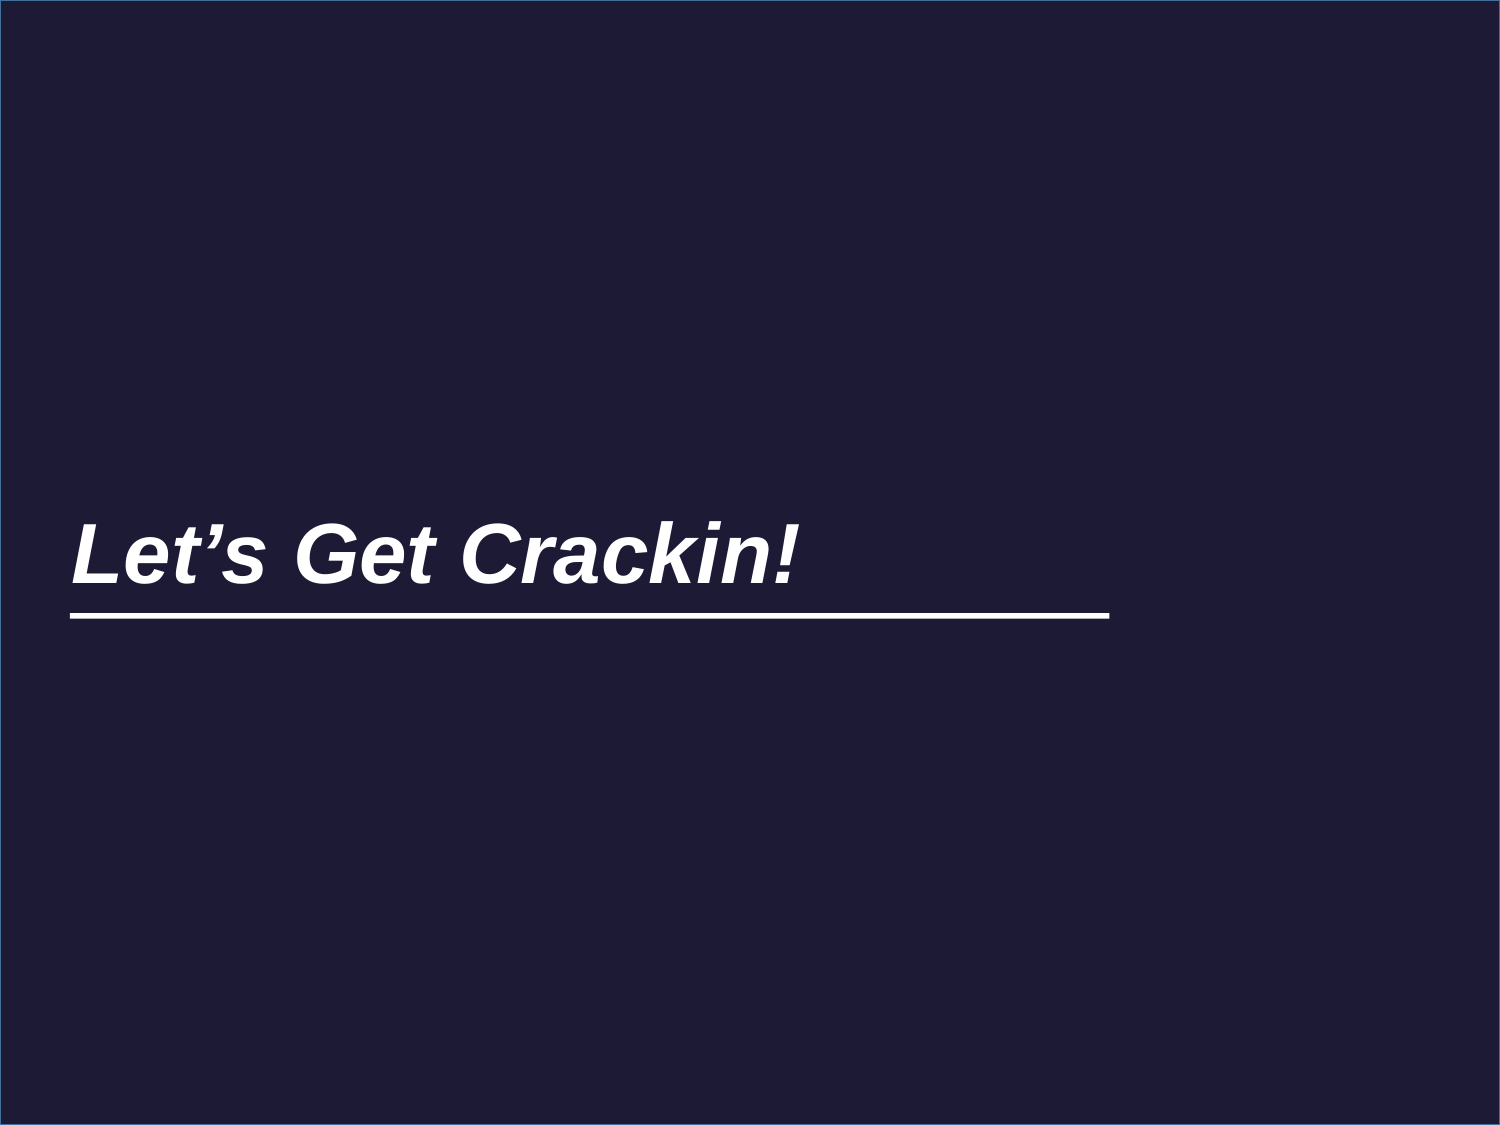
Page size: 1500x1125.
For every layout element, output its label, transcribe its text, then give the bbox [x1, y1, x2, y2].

title Let’s Get Crackin! [63, 483, 1415, 628]
